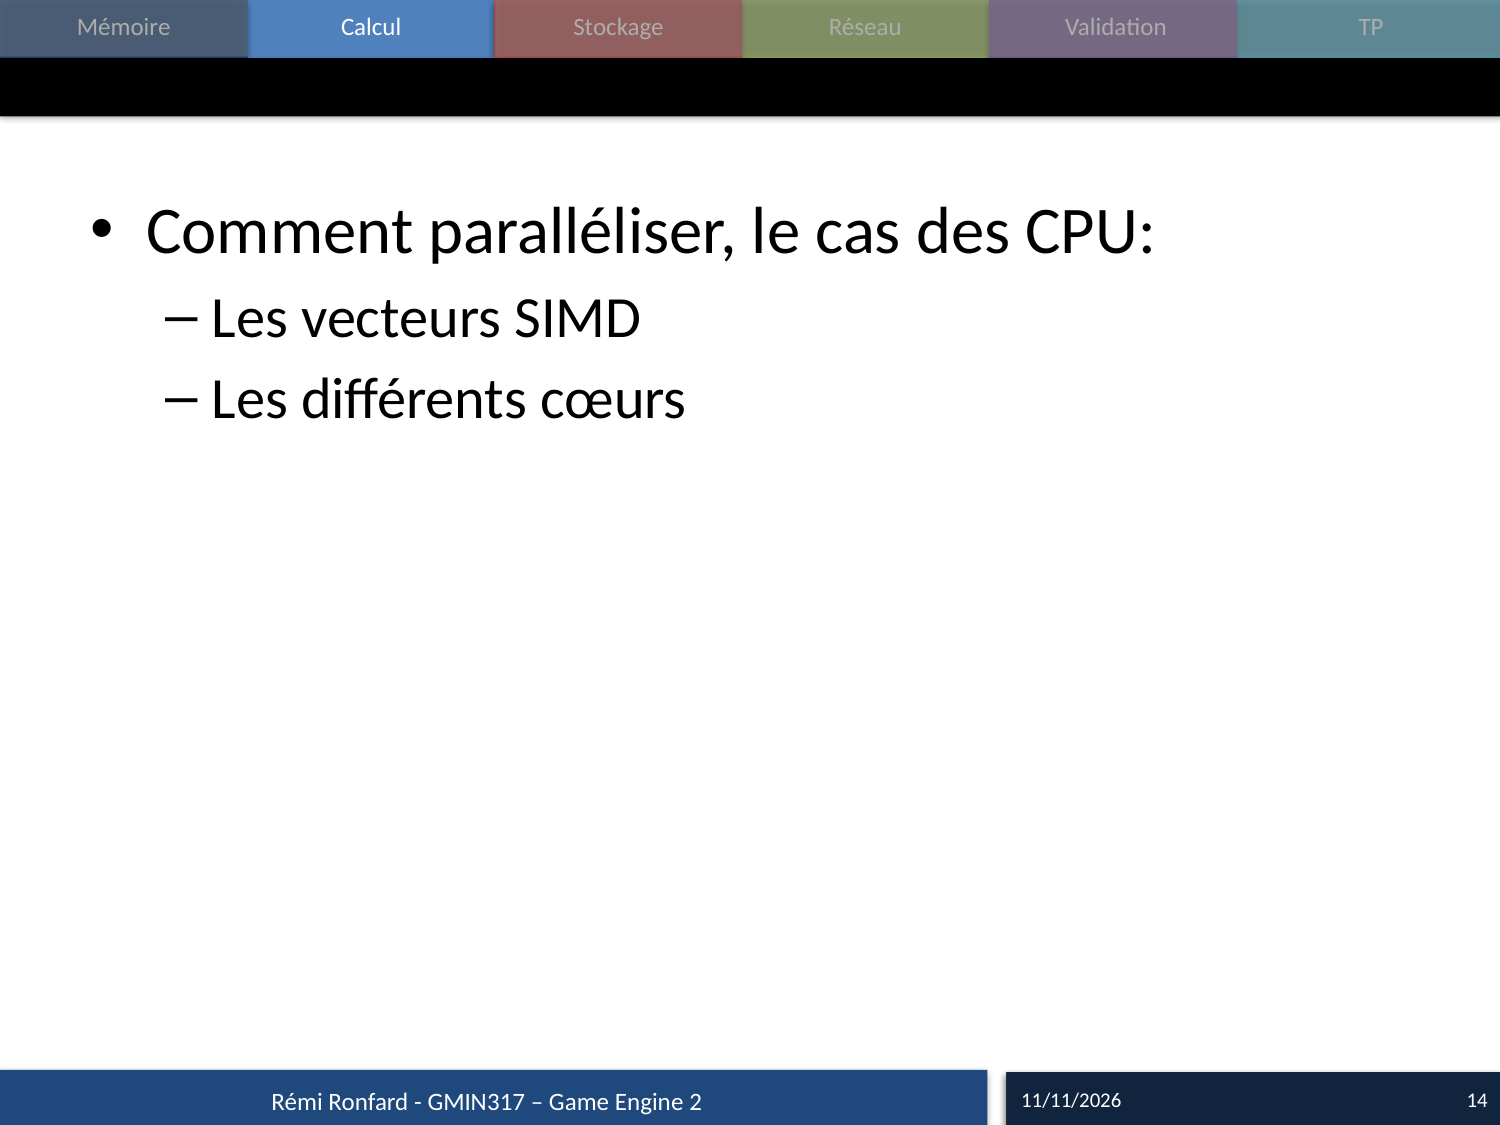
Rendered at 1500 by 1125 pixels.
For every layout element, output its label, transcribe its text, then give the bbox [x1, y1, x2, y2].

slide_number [1006, 1070, 1153, 1125]
list Comment paralléliser, le cas des CPU: Les vecteurs SIMD Les différents cœurs [75, 179, 1425, 1005]
footer Rémi Ronfard - GMIN317 – Game Engine 2 [0, 1072, 988, 1125]
slide_number 14 [1152, 1071, 1500, 1125]
